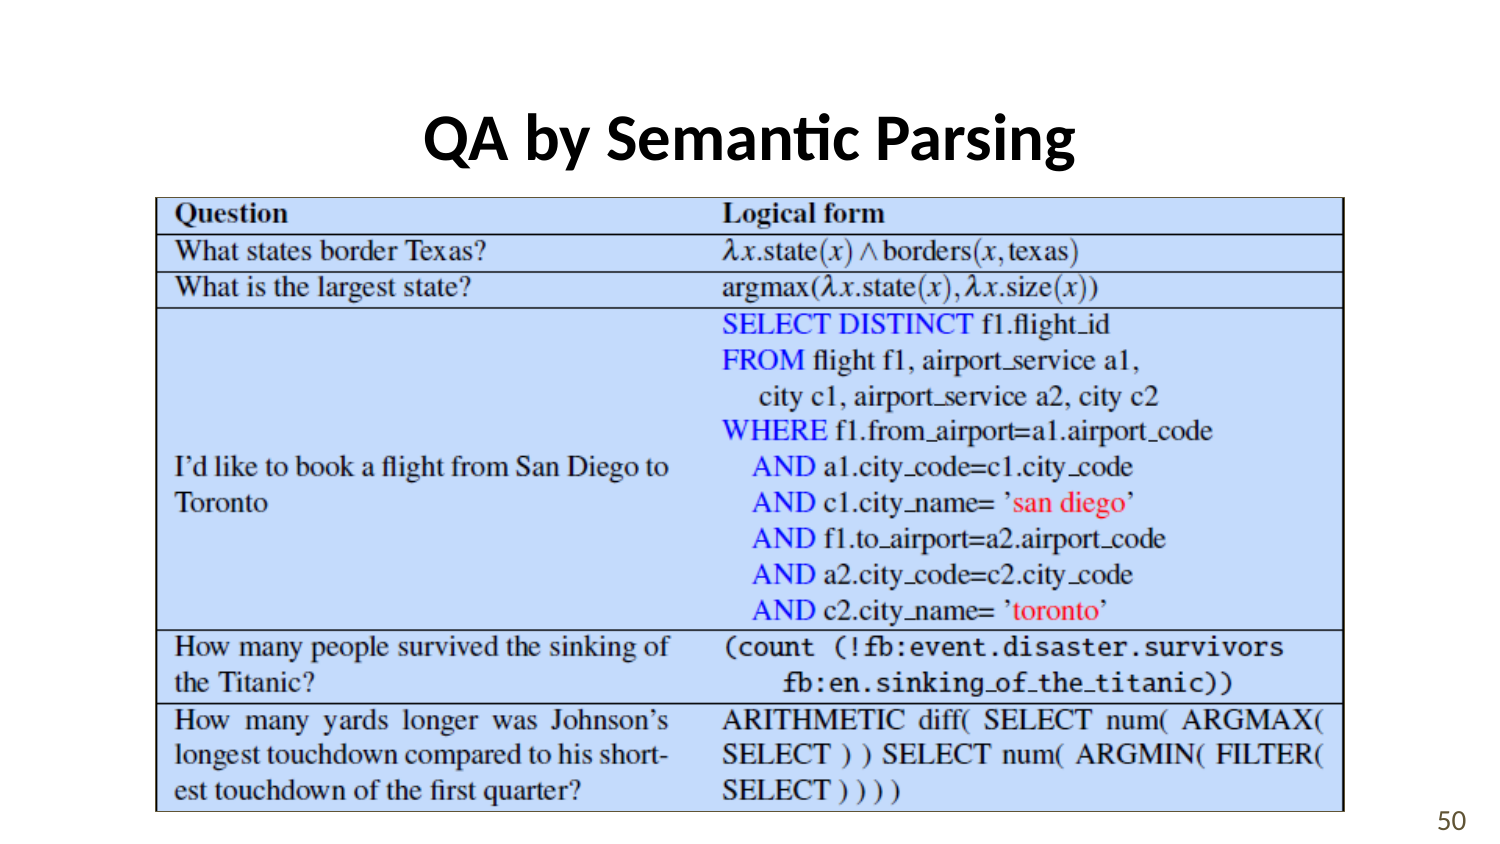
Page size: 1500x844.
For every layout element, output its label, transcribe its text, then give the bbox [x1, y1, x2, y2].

title QA by Semantic Parsing [396, 85, 1104, 182]
picture [155, 197, 1344, 811]
text_box 50 [1421, 787, 1500, 844]
